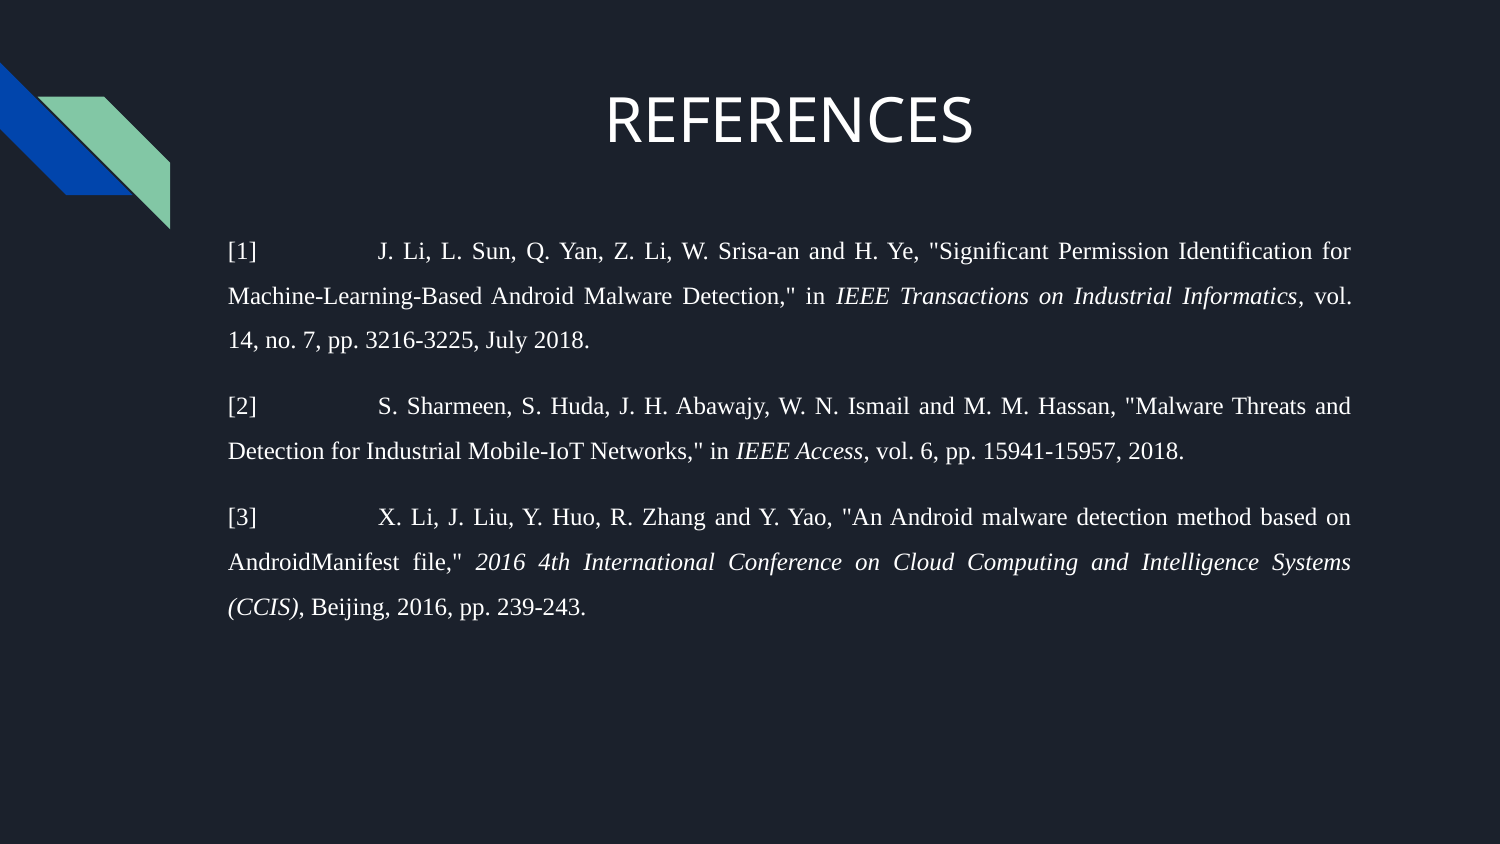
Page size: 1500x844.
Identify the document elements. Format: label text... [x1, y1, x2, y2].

title REFERENCES [212, 64, 1368, 204]
list [1] J. Li, L. Sun, Q. Yan, Z. Li, W. Srisa-an and H. Ye, "Significant Permission Identification for Machine-Learning-Based Android Malware Detection," in IEEE Transactions on Industrial Informatics, vol. 14, no. 7, pp. 3216-3225, July 2018. [2] S. Sharmeen, S. Huda, J. H. Abawajy, W. N. Ismail and M. M. Hassan, "Malware Threats and Detection for Industrial Mobile-IoT Networks," in IEEE Access, vol. 6, pp. 15941-15957, 2018. [3] X. Li, J. Liu, Y. Huo, R. Zhang and Y. Yao, "An Android malware detection method based on AndroidManifest file," 2016 4th International Conference on Cloud Computing and Intelligence Systems (CCIS), Beijing, 2016, pp. 239-243. [212, 204, 1368, 757]
